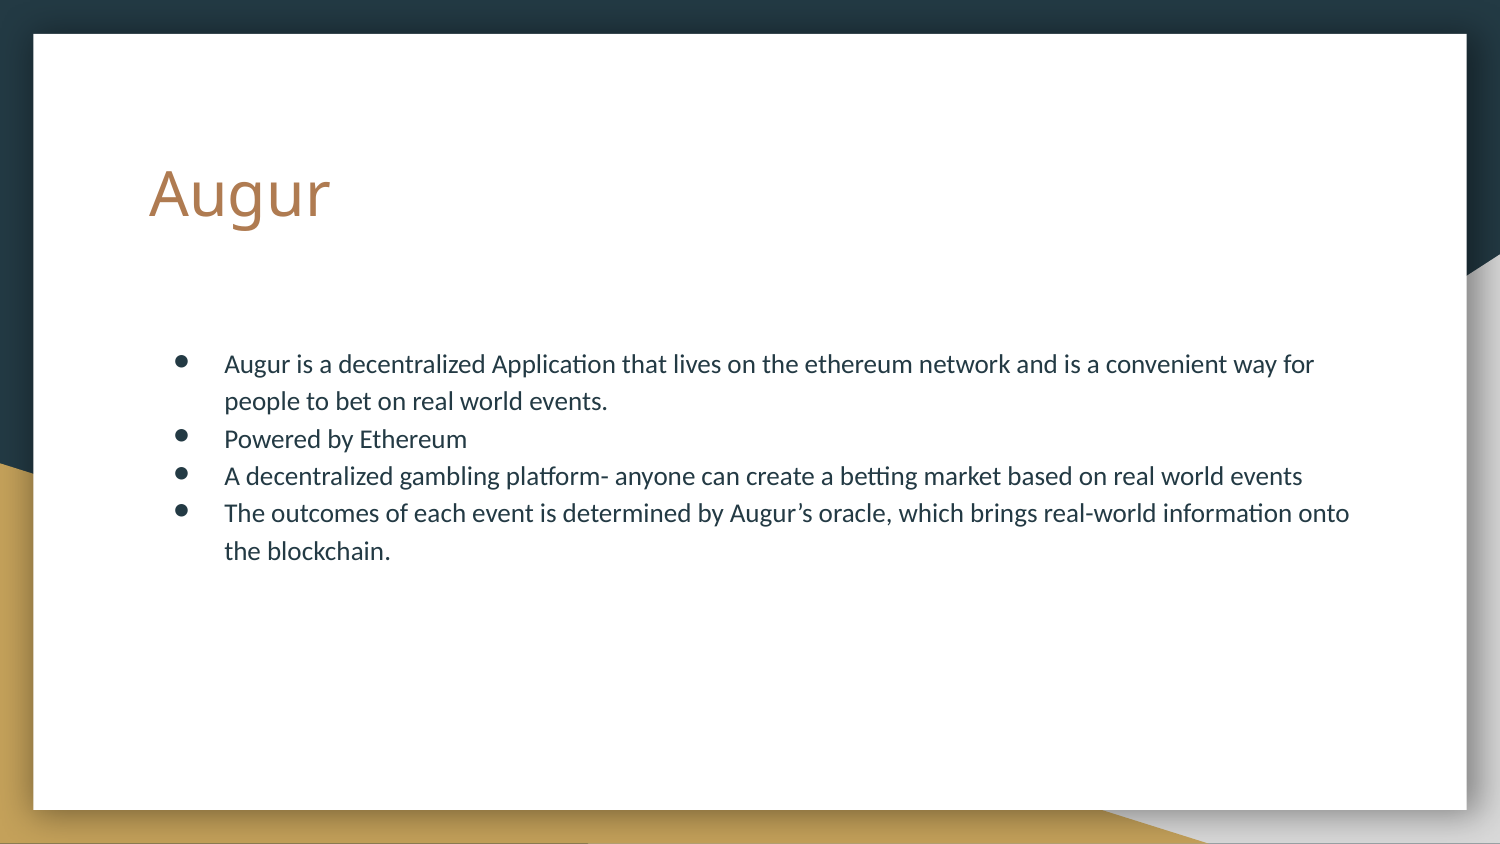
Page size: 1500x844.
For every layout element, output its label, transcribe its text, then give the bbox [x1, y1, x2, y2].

list Augur is a decentralized Application that lives on the ethereum network and is a convenient way for people to bet on real world events. Powered by Ethereum A decentralized gambling platform- anyone can create a betting market based on real world events The outcomes of each event is determined by Augur’s oracle, which brings real-world information onto the blockchain. [134, 326, 1366, 729]
title Augur [134, 138, 1366, 296]
